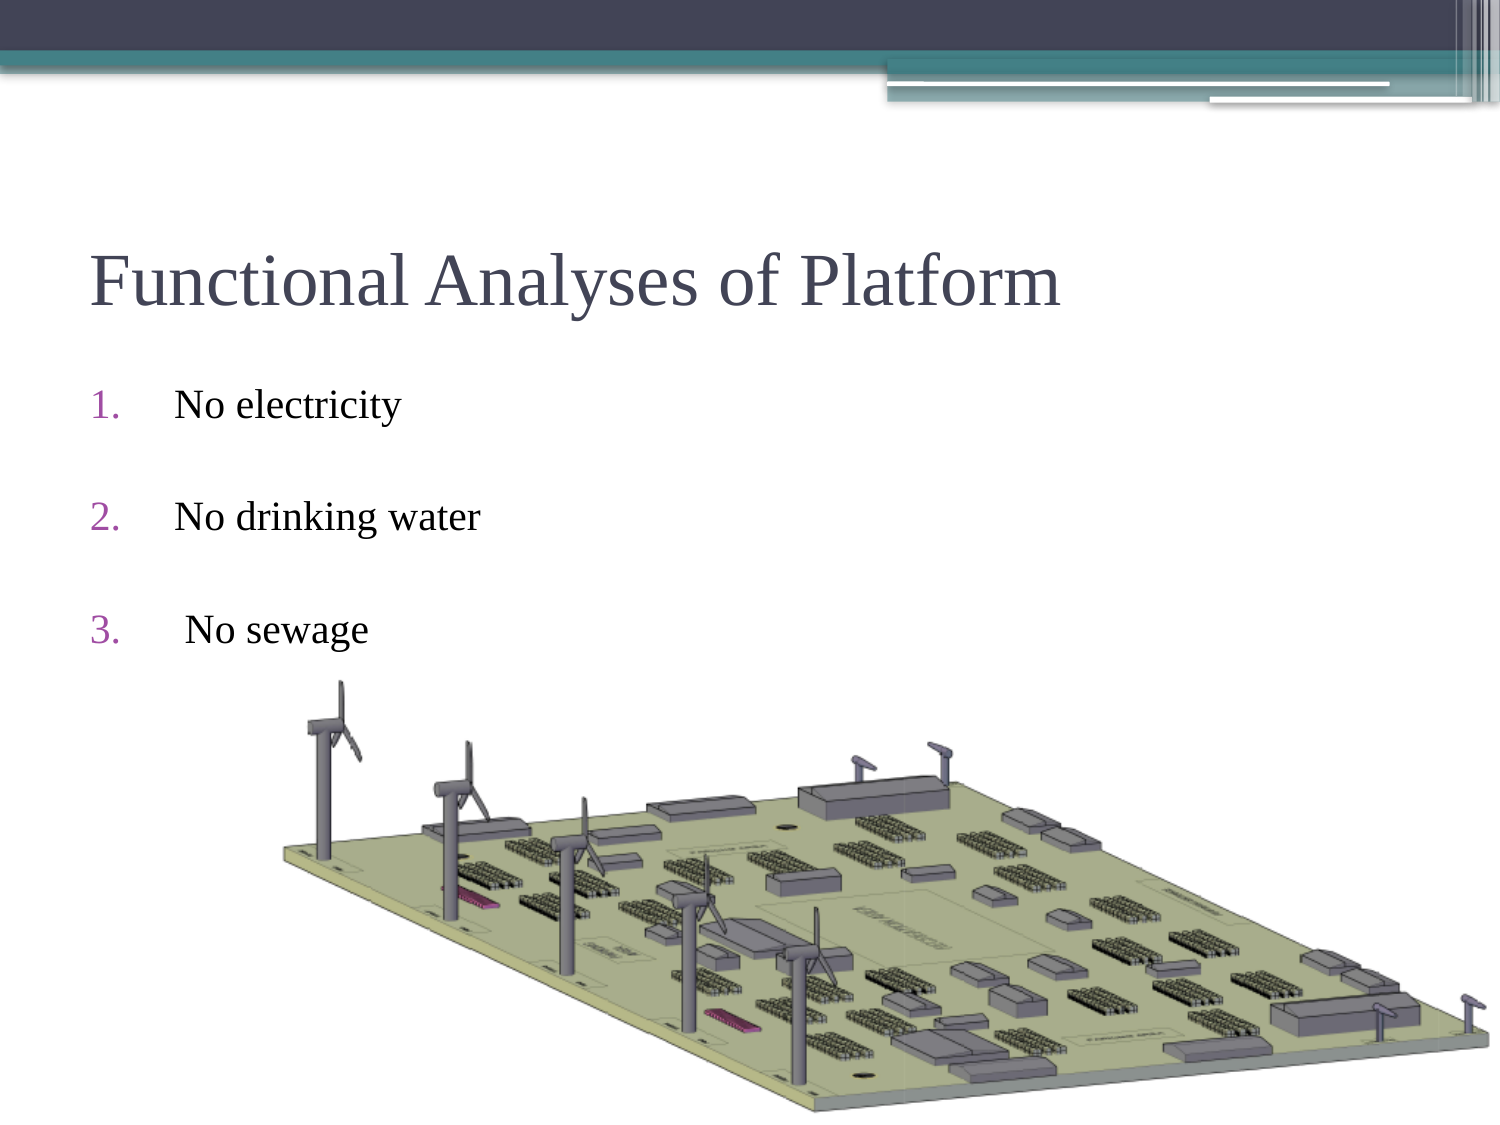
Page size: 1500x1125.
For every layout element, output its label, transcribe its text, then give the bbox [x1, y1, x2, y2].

title Functional Analyses of Platform [75, 187, 1425, 363]
list No electricity No drinking water No sewage [75, 368, 1425, 1079]
picture [277, 670, 1500, 1125]
